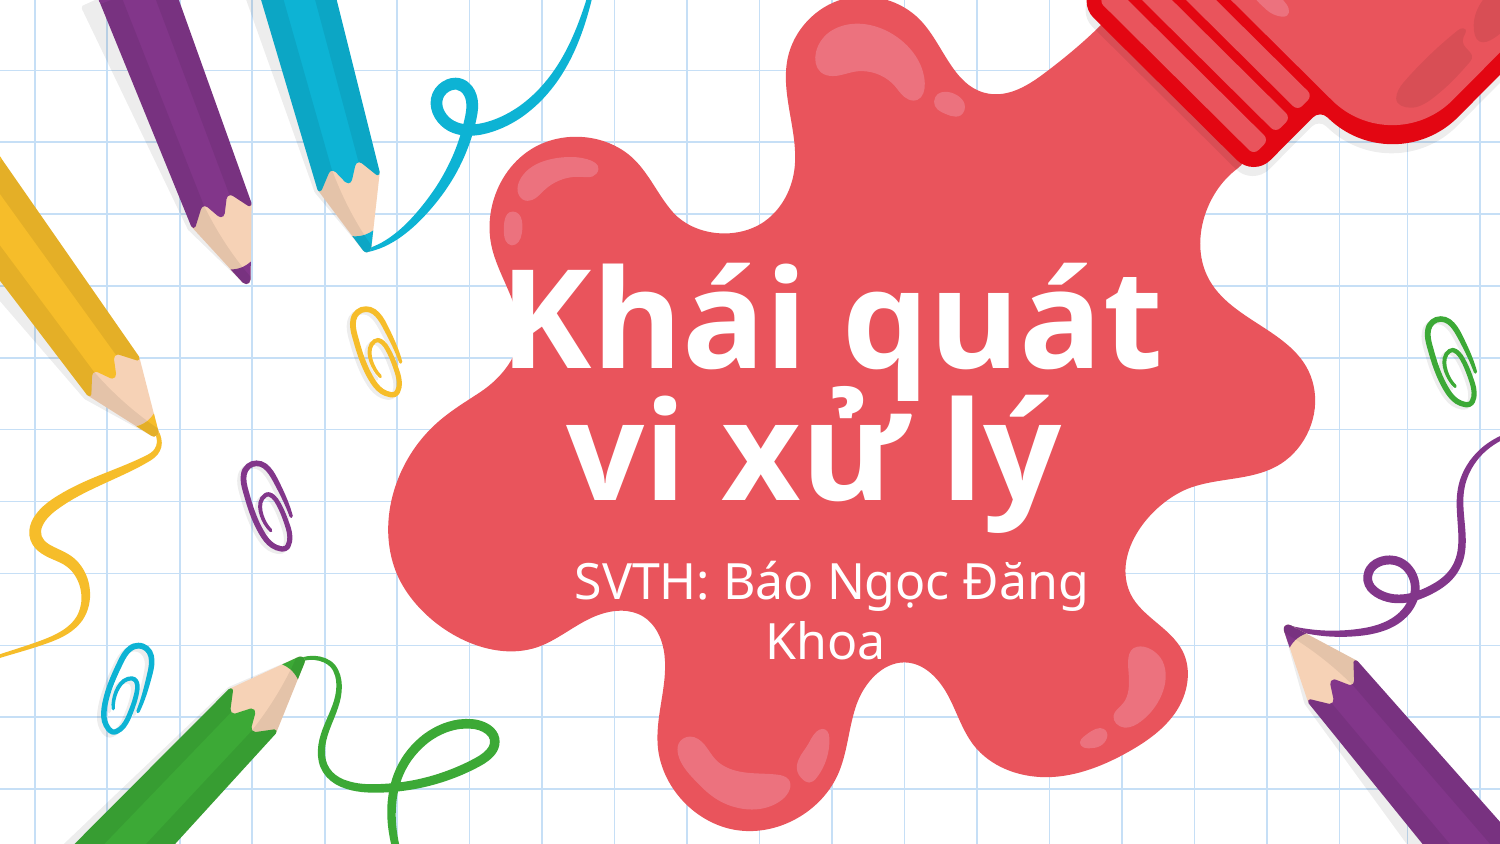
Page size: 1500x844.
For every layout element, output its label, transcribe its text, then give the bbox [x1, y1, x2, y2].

title Khái quát vi xử lý [471, 204, 1193, 542]
subtitle SVTH: Báo Ngọc Đăng Khoa [535, 534, 1129, 600]
